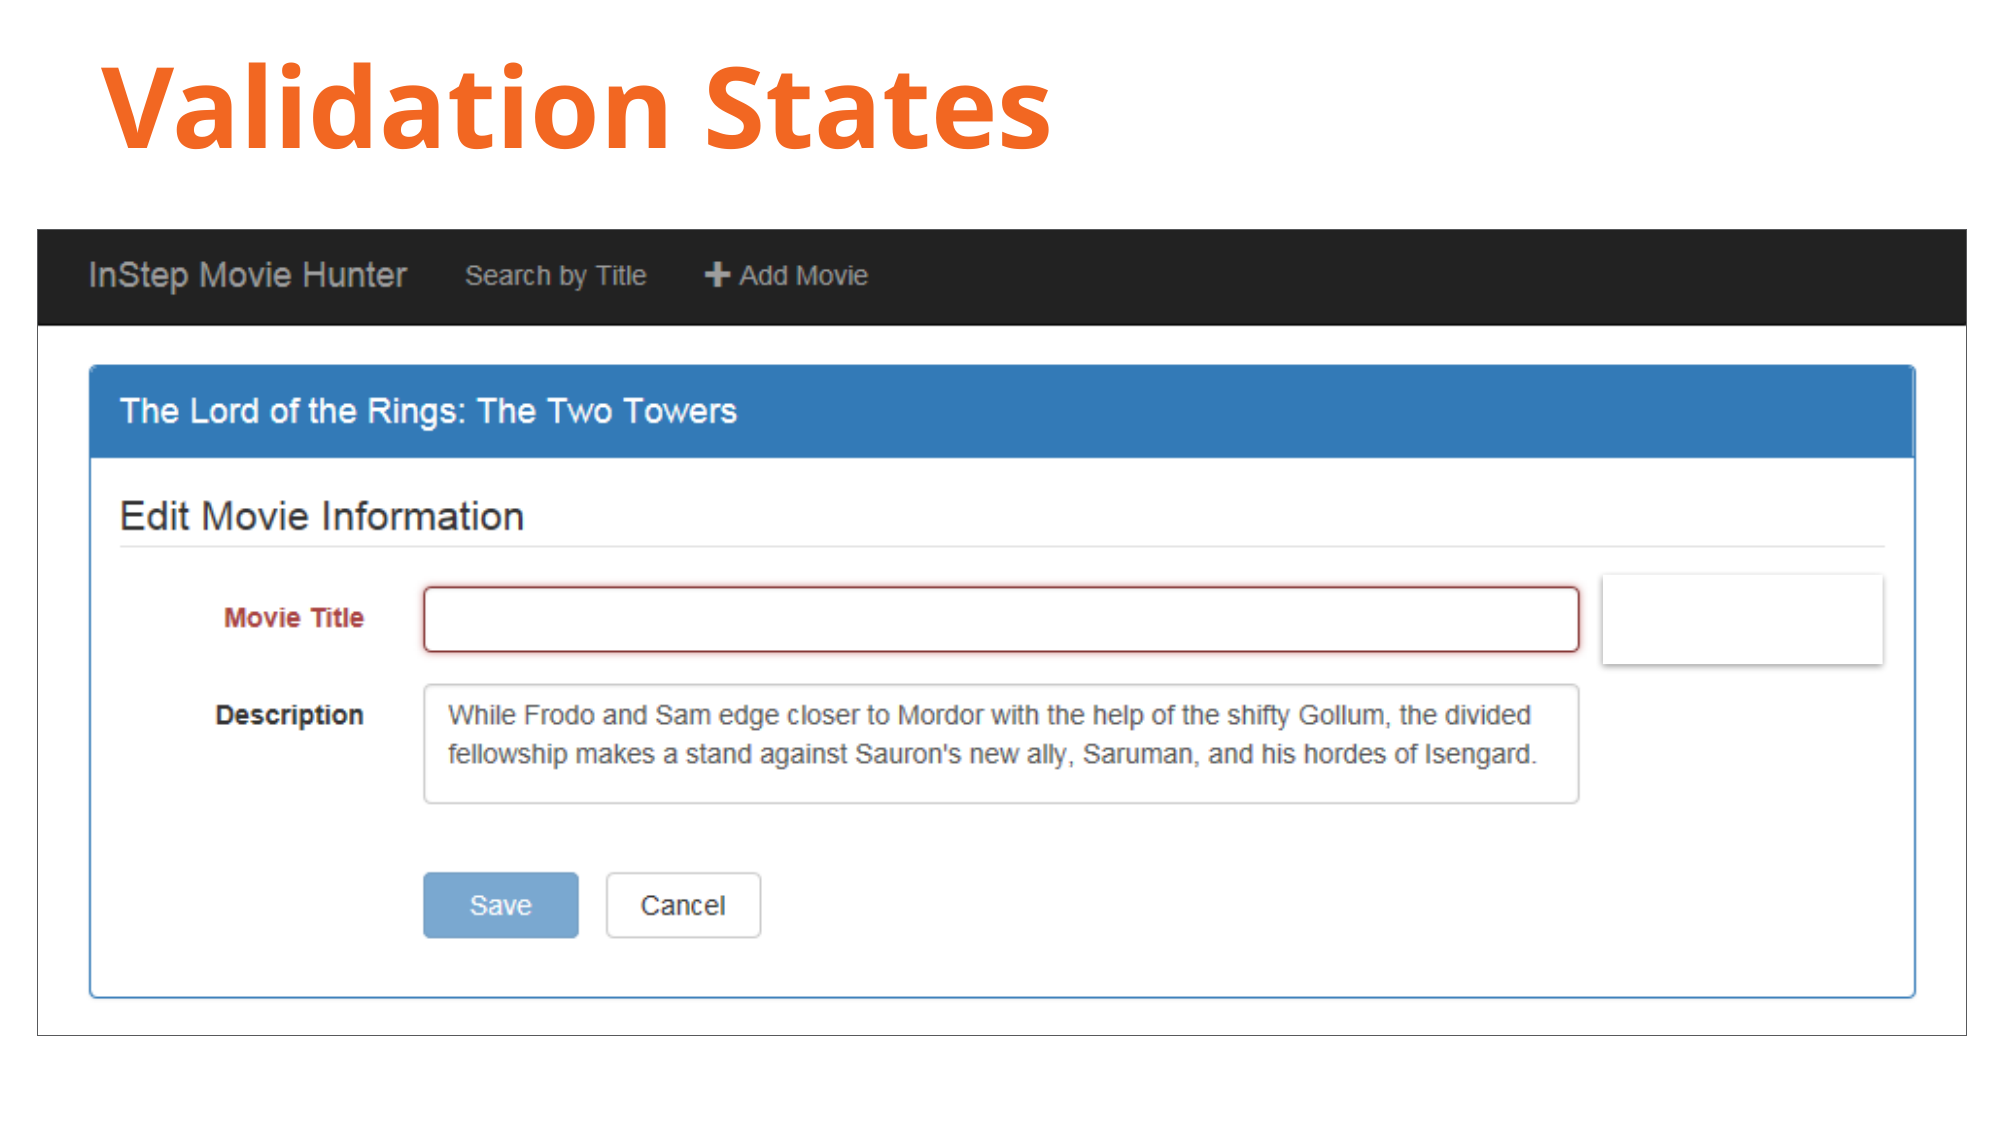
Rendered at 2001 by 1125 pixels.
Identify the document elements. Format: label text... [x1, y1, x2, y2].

title Validation States [101, 30, 1903, 199]
picture [37, 228, 1967, 1036]
